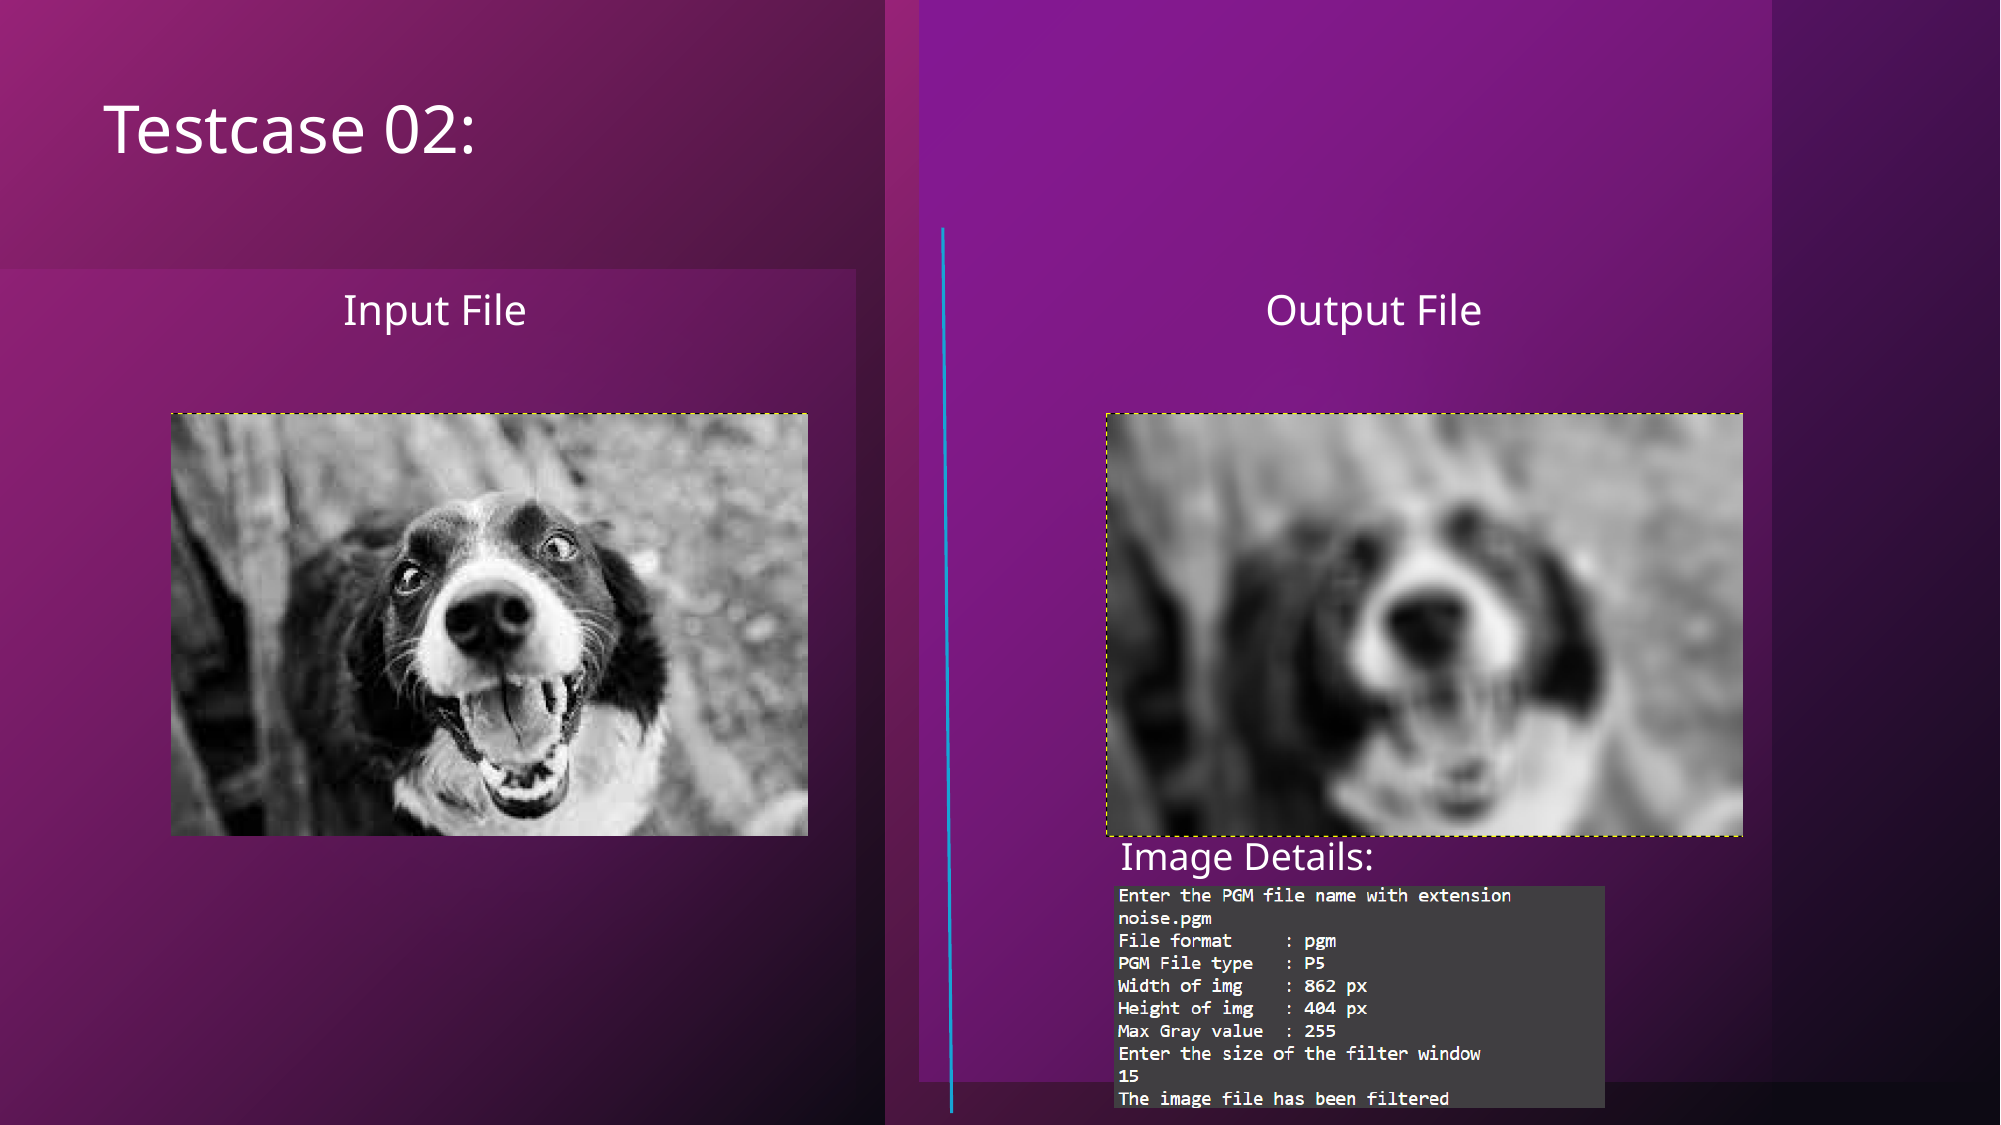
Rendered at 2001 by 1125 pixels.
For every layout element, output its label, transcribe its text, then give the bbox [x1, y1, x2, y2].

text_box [942, 227, 952, 1114]
text_box Input File [93, 275, 841, 341]
picture [1106, 413, 1743, 837]
title Testcase 02: [88, 88, 1910, 256]
text_box Output File [1015, 275, 1763, 341]
picture [1114, 886, 1605, 1108]
text_box Image Details: [1105, 825, 1790, 885]
picture [171, 413, 808, 836]
